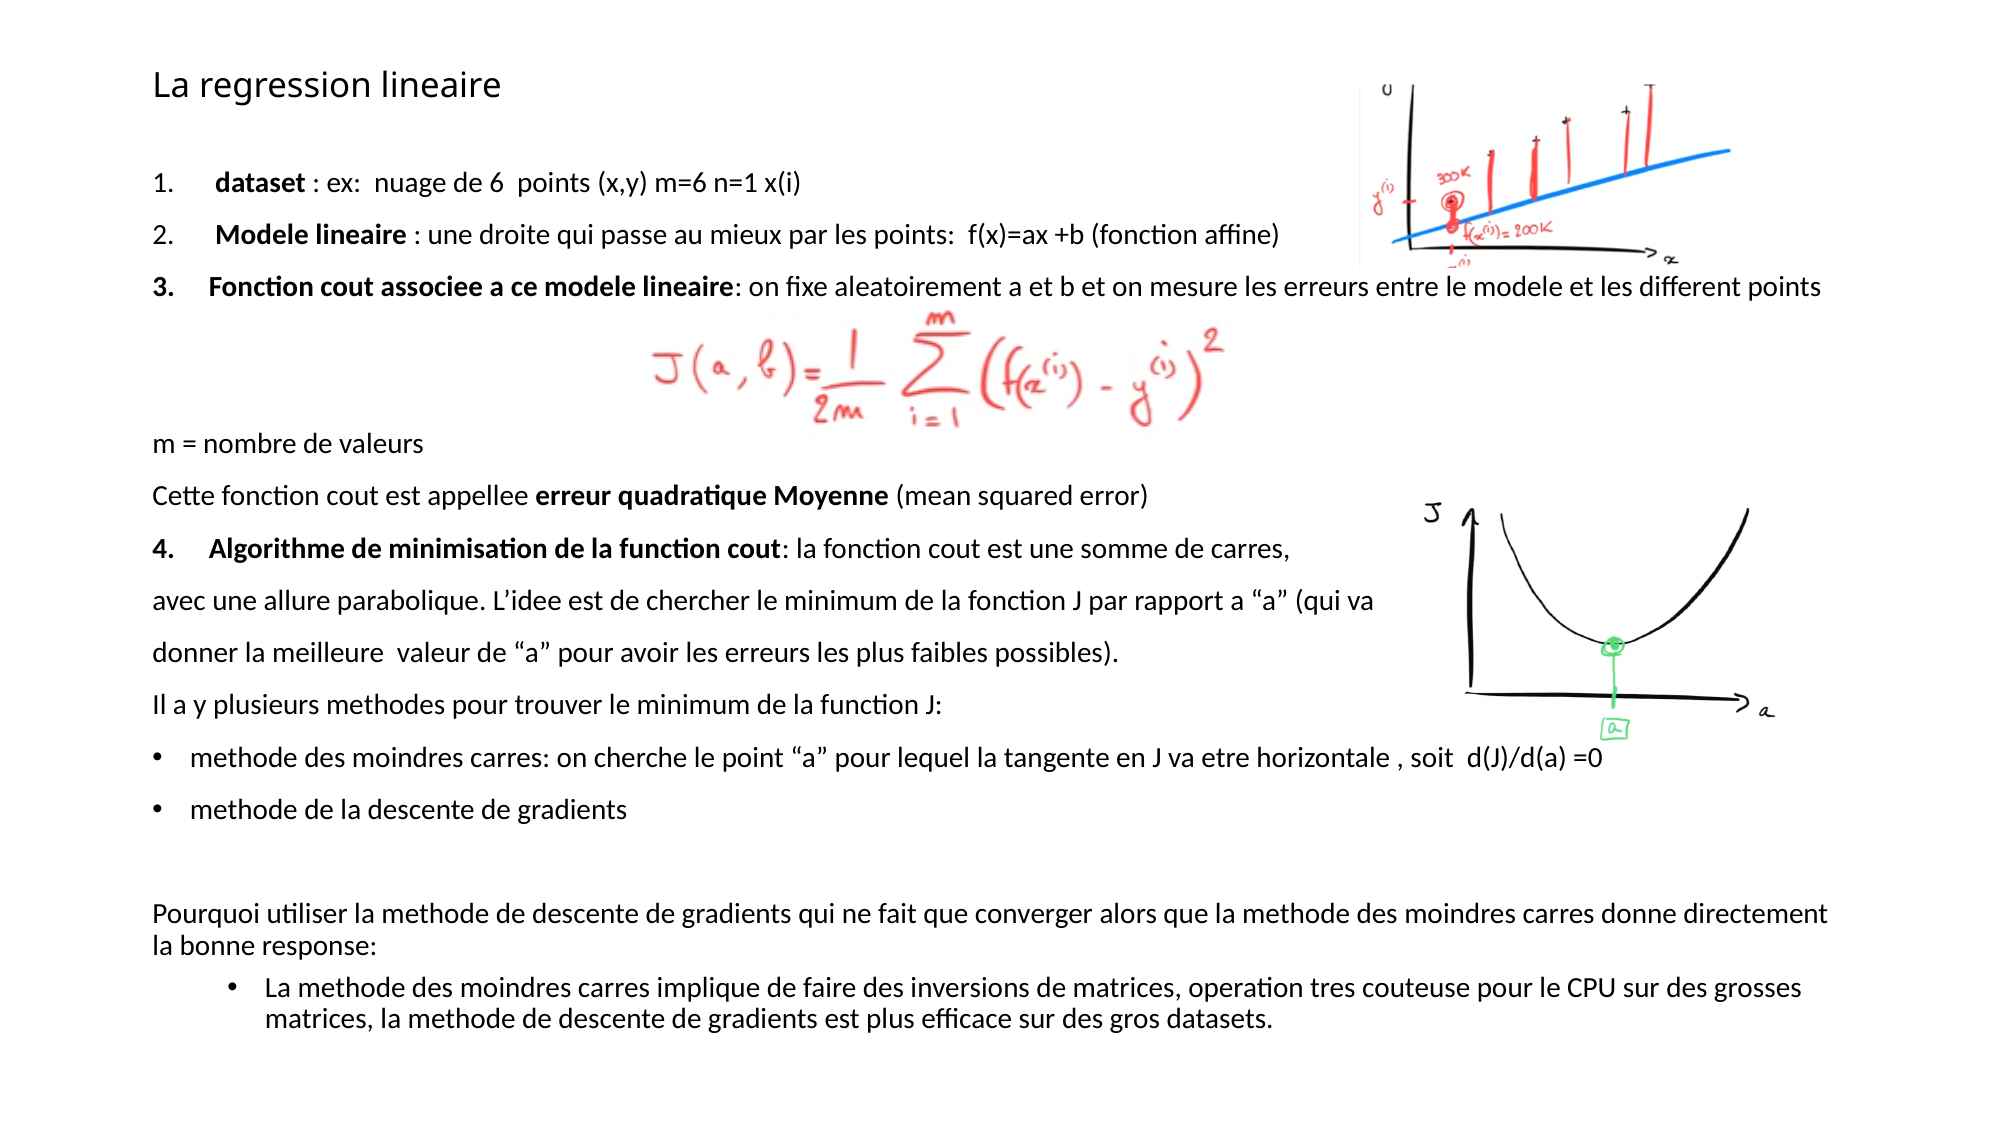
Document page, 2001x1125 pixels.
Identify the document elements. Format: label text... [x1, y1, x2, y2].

title La regression lineaire [137, 59, 1863, 113]
picture [1414, 494, 1805, 743]
picture [644, 310, 1235, 449]
list dataset : ex: nuage de 6 points (x,y) m=6 n=1 x(i) Modele lineaire : une droite qui passe au mieux par les points: f(x)=ax +b (fonction affine) Fonction cout associee a ce modele lineaire: on fixe aleatoirement a et b et on mesure les erreurs entre le modele et les different points m = nombre de valeurs Cette fonction cout est appellee erreur quadratique Moyenne (mean squared error) Algorithme de minimisation de la function cout: la fonction cout est une somme de carres, avec une allure parabolique. L’idee est de chercher le minimum de la fonction J par rapport a “a” (qui va donner la meilleure valeur de “a” pour avoir les erreurs les plus faibles possibles). Il a y plusieurs methodes pour trouver le minimum de la function J: methode des moindres carres: on cherche le point “a” pour lequel la tangente en J va etre horizontale , soit d(J)/d(a) =0 methode de la descente de gradients Pourquoi utiliser la methode de descente de gradients qui ne fait que converger alors que la methode des moindres carres donne directement la bonne response: La methode des moindres carres implique de faire des inversions de matrices, operation tres couteuse pour le CPU sur des grosses matrices, la methode de descente de gradients est plus efficace sur des gros datasets. [137, 159, 1863, 1082]
picture [1359, 76, 1749, 268]
